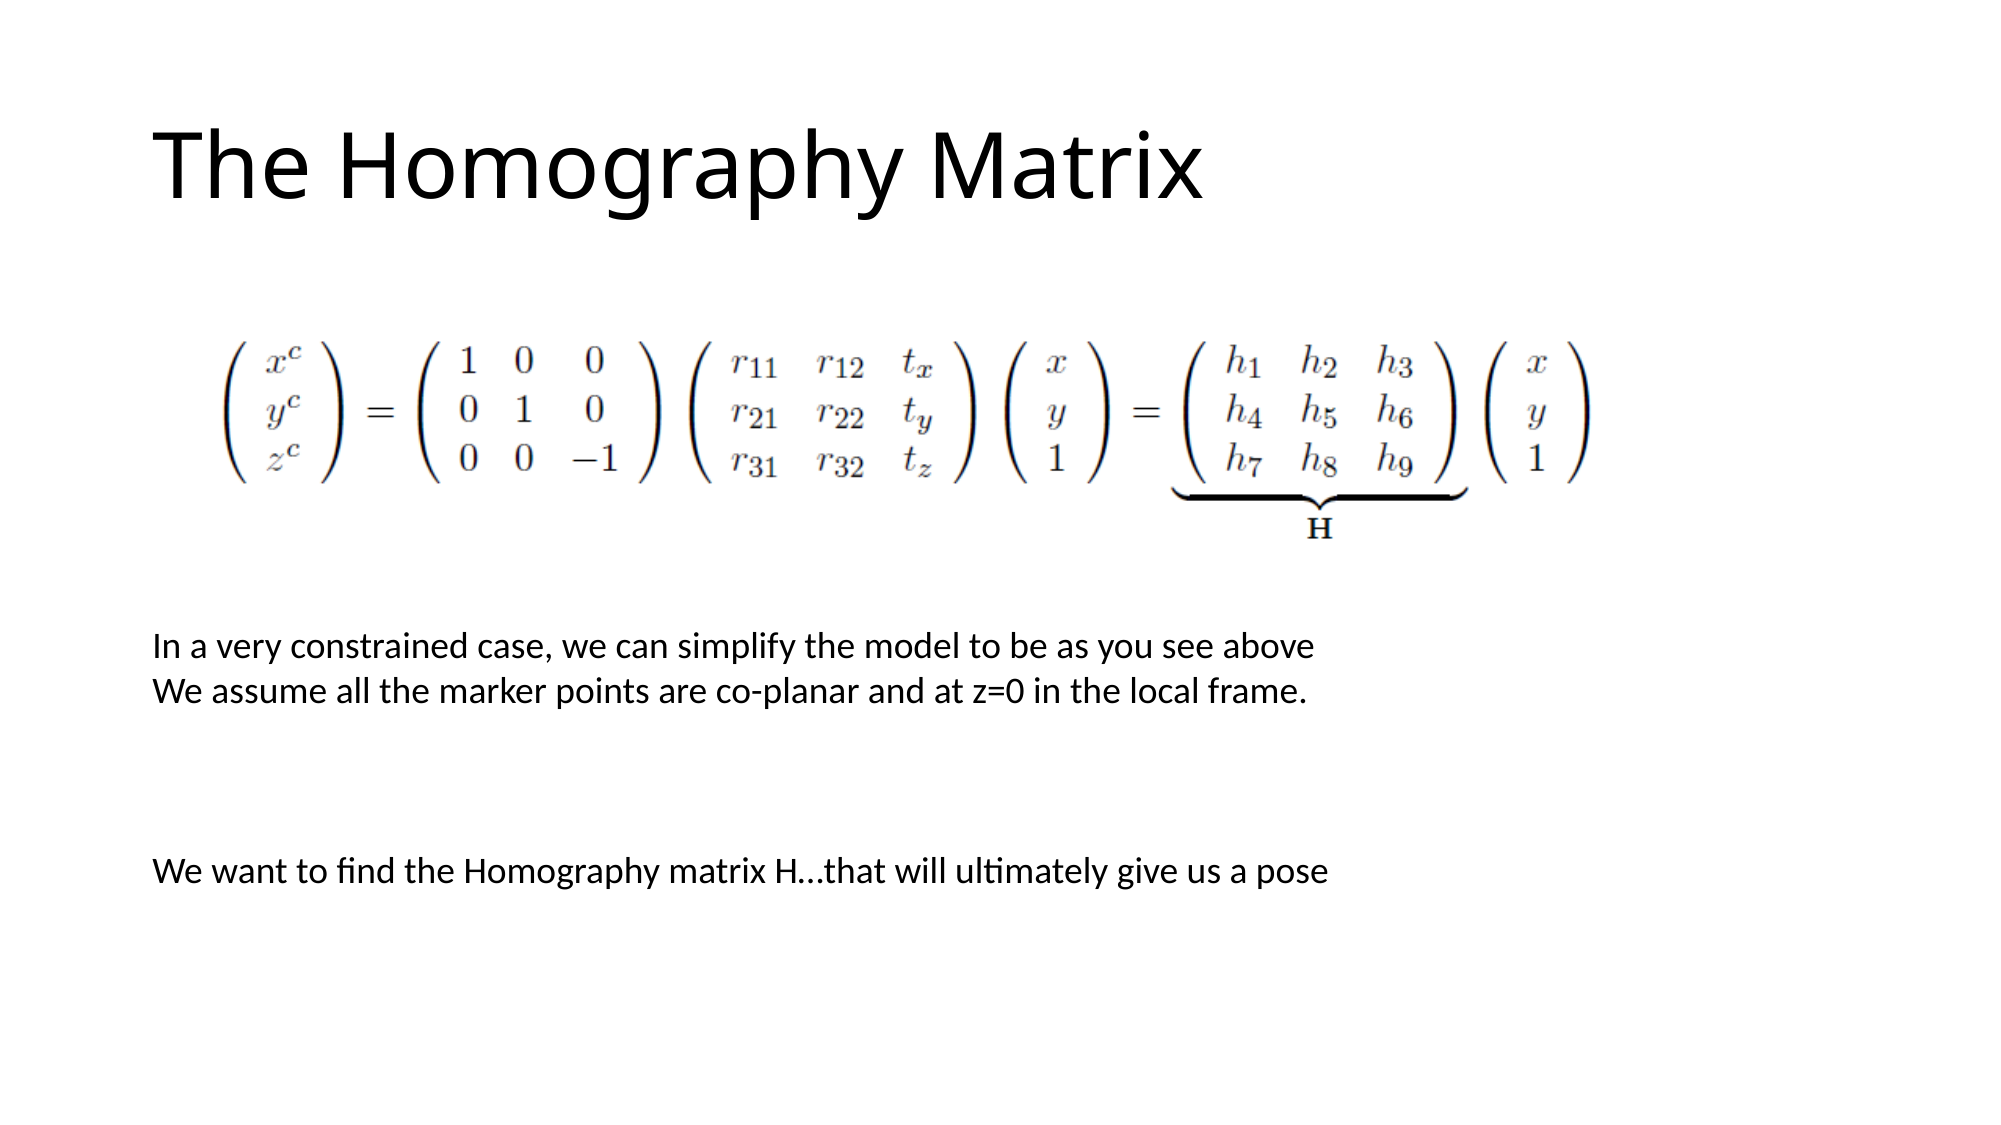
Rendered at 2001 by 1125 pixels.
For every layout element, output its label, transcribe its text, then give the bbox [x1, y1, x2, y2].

title The Homography Matrix [137, 59, 1863, 278]
text_box In a very constrained case, we can simplify the model to be as you see above We assume all the marker points are co-planar and at z=0 in the local frame. We want to find the Homography matrix H…that will ultimately give us a pose [137, 613, 1747, 899]
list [137, 315, 1644, 552]
